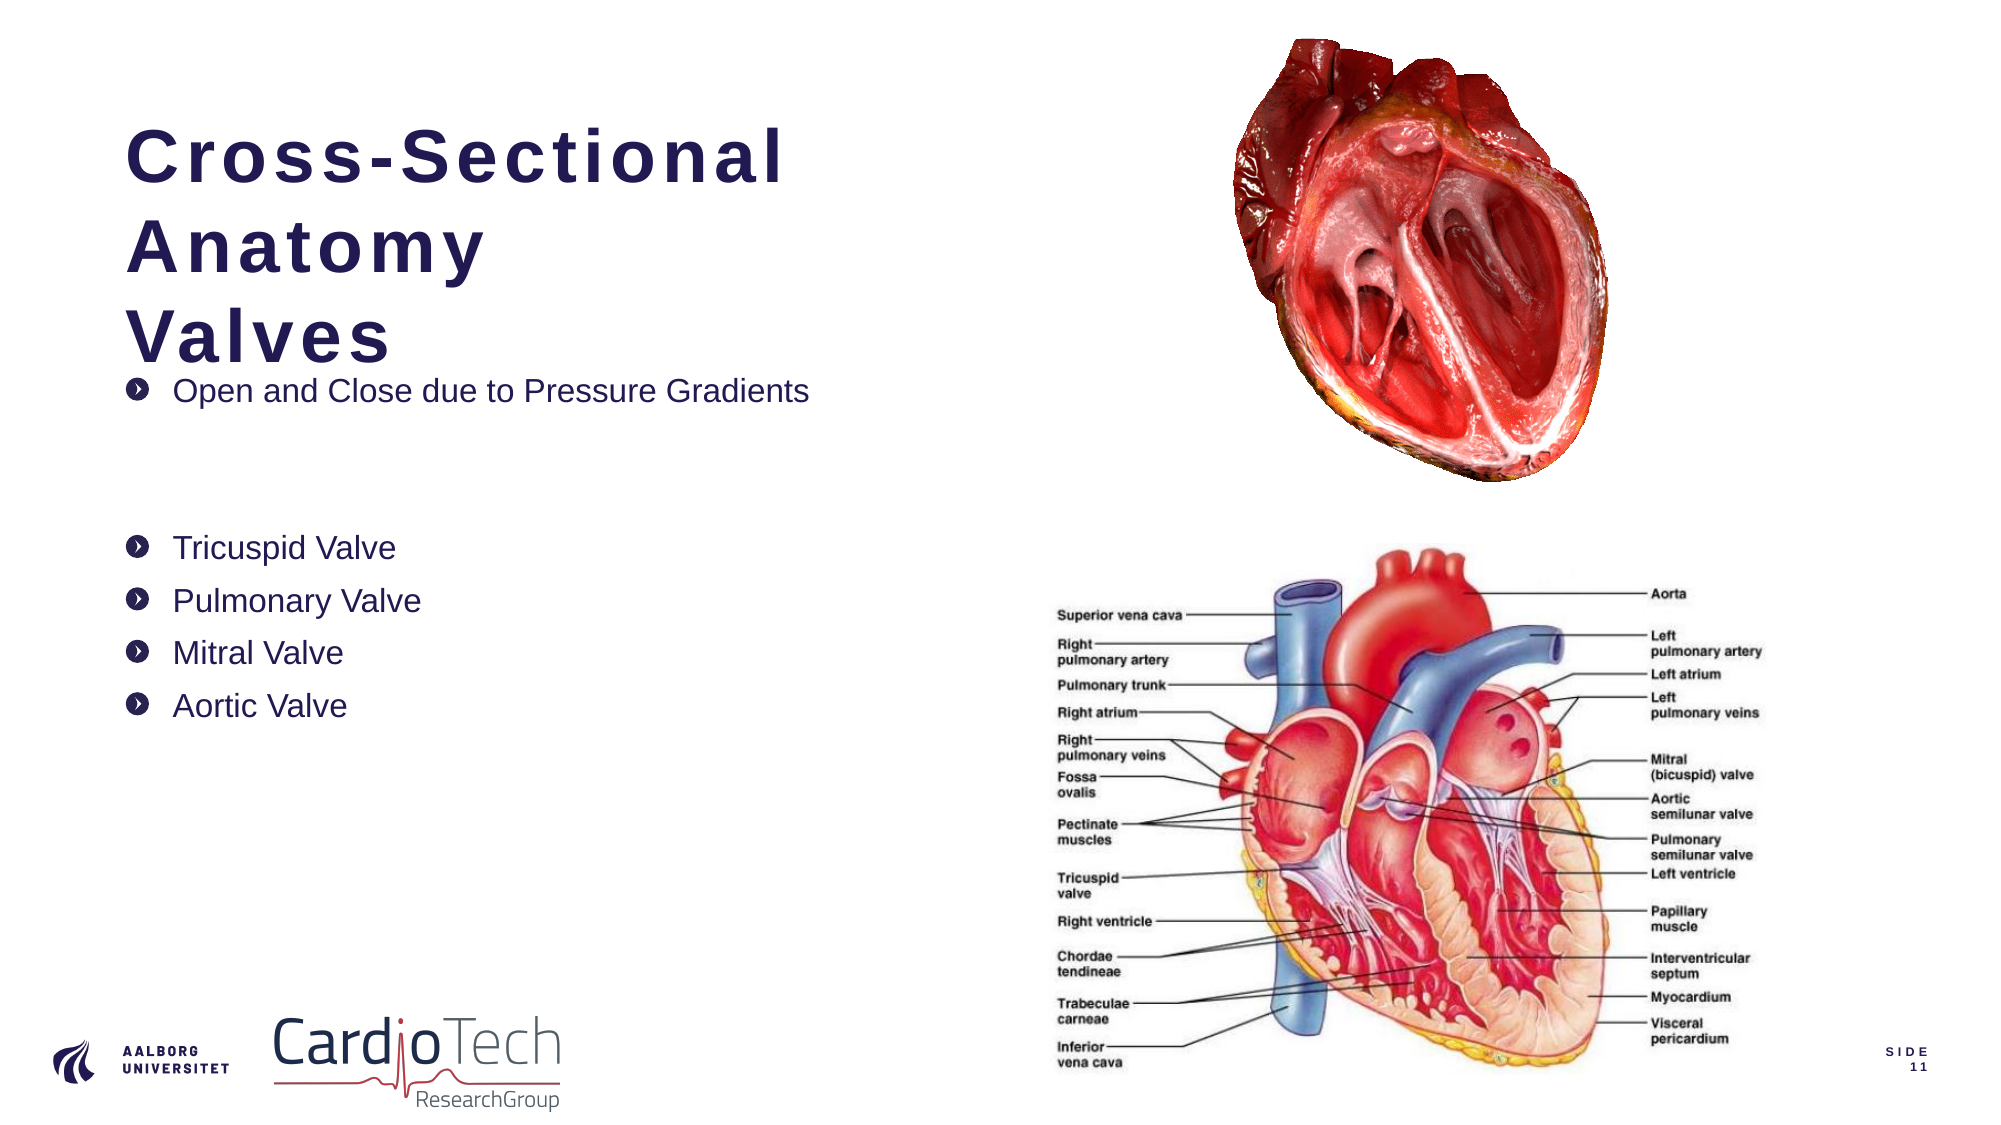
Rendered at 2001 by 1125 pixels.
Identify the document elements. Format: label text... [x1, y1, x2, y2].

picture [274, 1016, 560, 1112]
title Cross-Sectional Anatomy Valves [125, 107, 1017, 338]
list Open and Close due to Pressure Gradients Tricuspid Valve Pulmonary Valve Mitral Valve Aortic Valve [125, 361, 1017, 978]
picture [53, 1039, 229, 1084]
picture [1040, 0, 1786, 1076]
